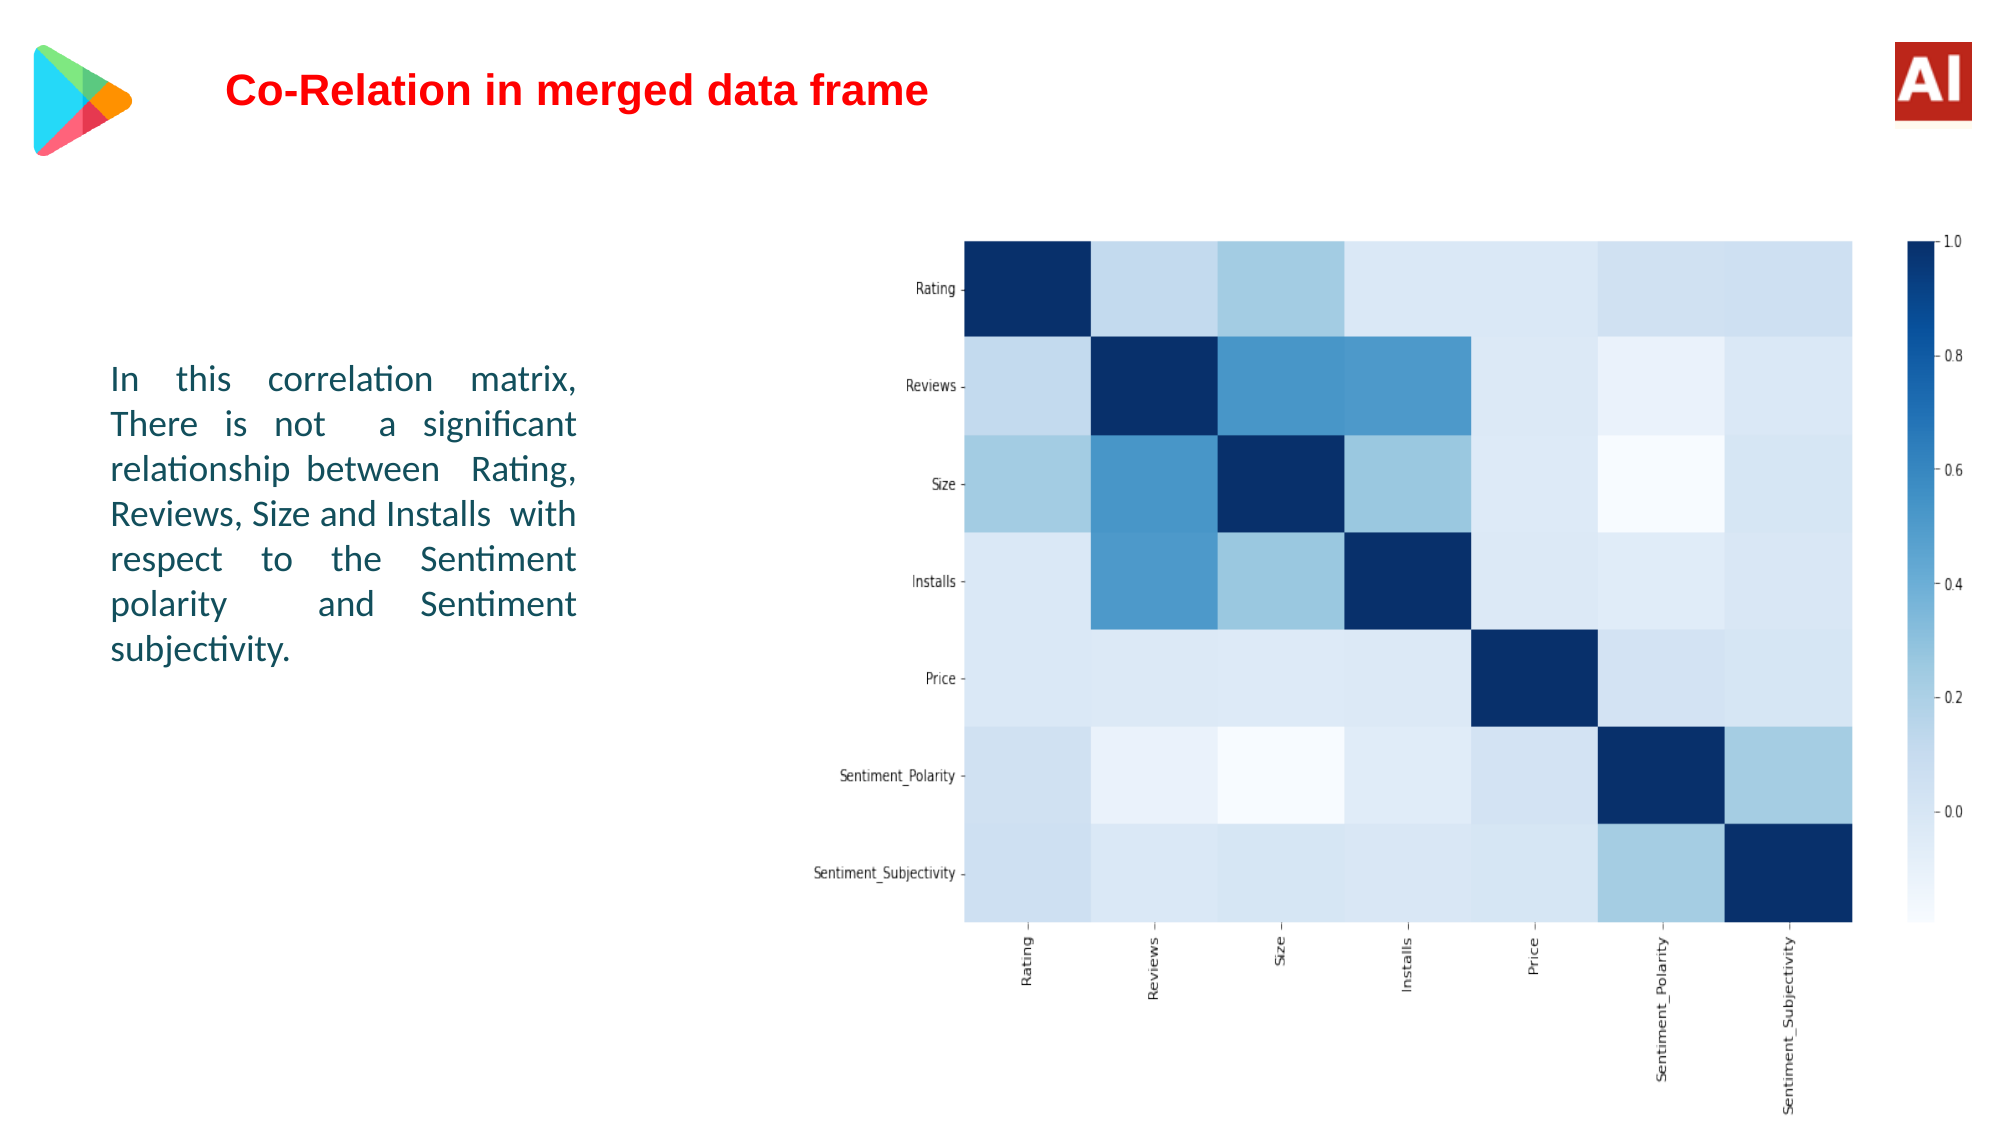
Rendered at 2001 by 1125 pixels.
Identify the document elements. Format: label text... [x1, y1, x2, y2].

text_box [27, 45, 138, 156]
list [804, 224, 1972, 1125]
picture [1894, 42, 1972, 130]
title Co-Relation in merged data frame [210, 59, 1863, 177]
text_box In this correlation matrix, There is not a significant relationship between Rating, Reviews, Size and Installs with respect to the Sentiment polarity and Sentiment subjectivity. [80, 346, 607, 677]
